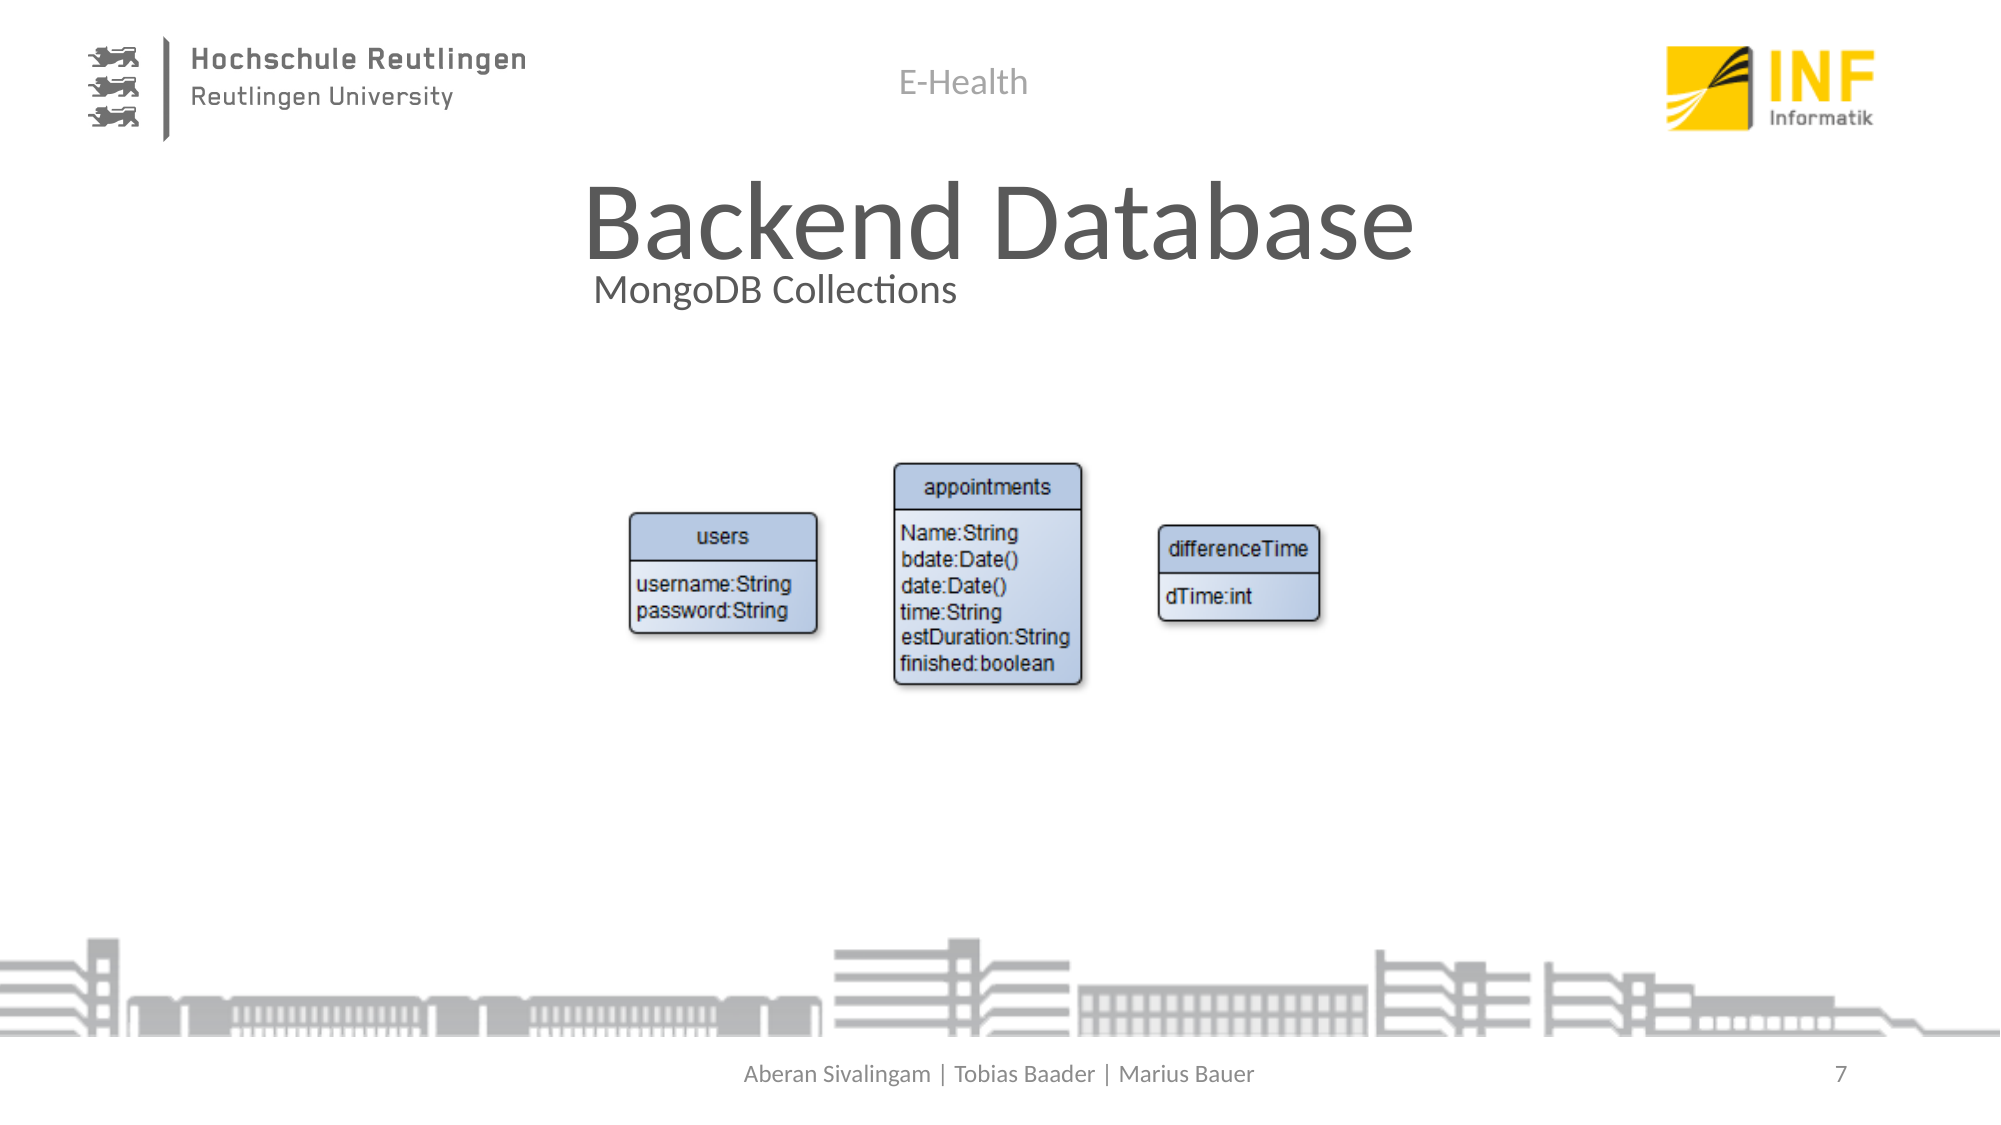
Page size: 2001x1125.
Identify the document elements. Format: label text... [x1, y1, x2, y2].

picture [543, 368, 1414, 770]
footer Aberan Sivalingam | Tobias Baader | Marius Bauer [662, 1042, 1338, 1103]
slide_number 7 [1412, 1042, 1863, 1103]
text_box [0, 36, 2000, 1037]
